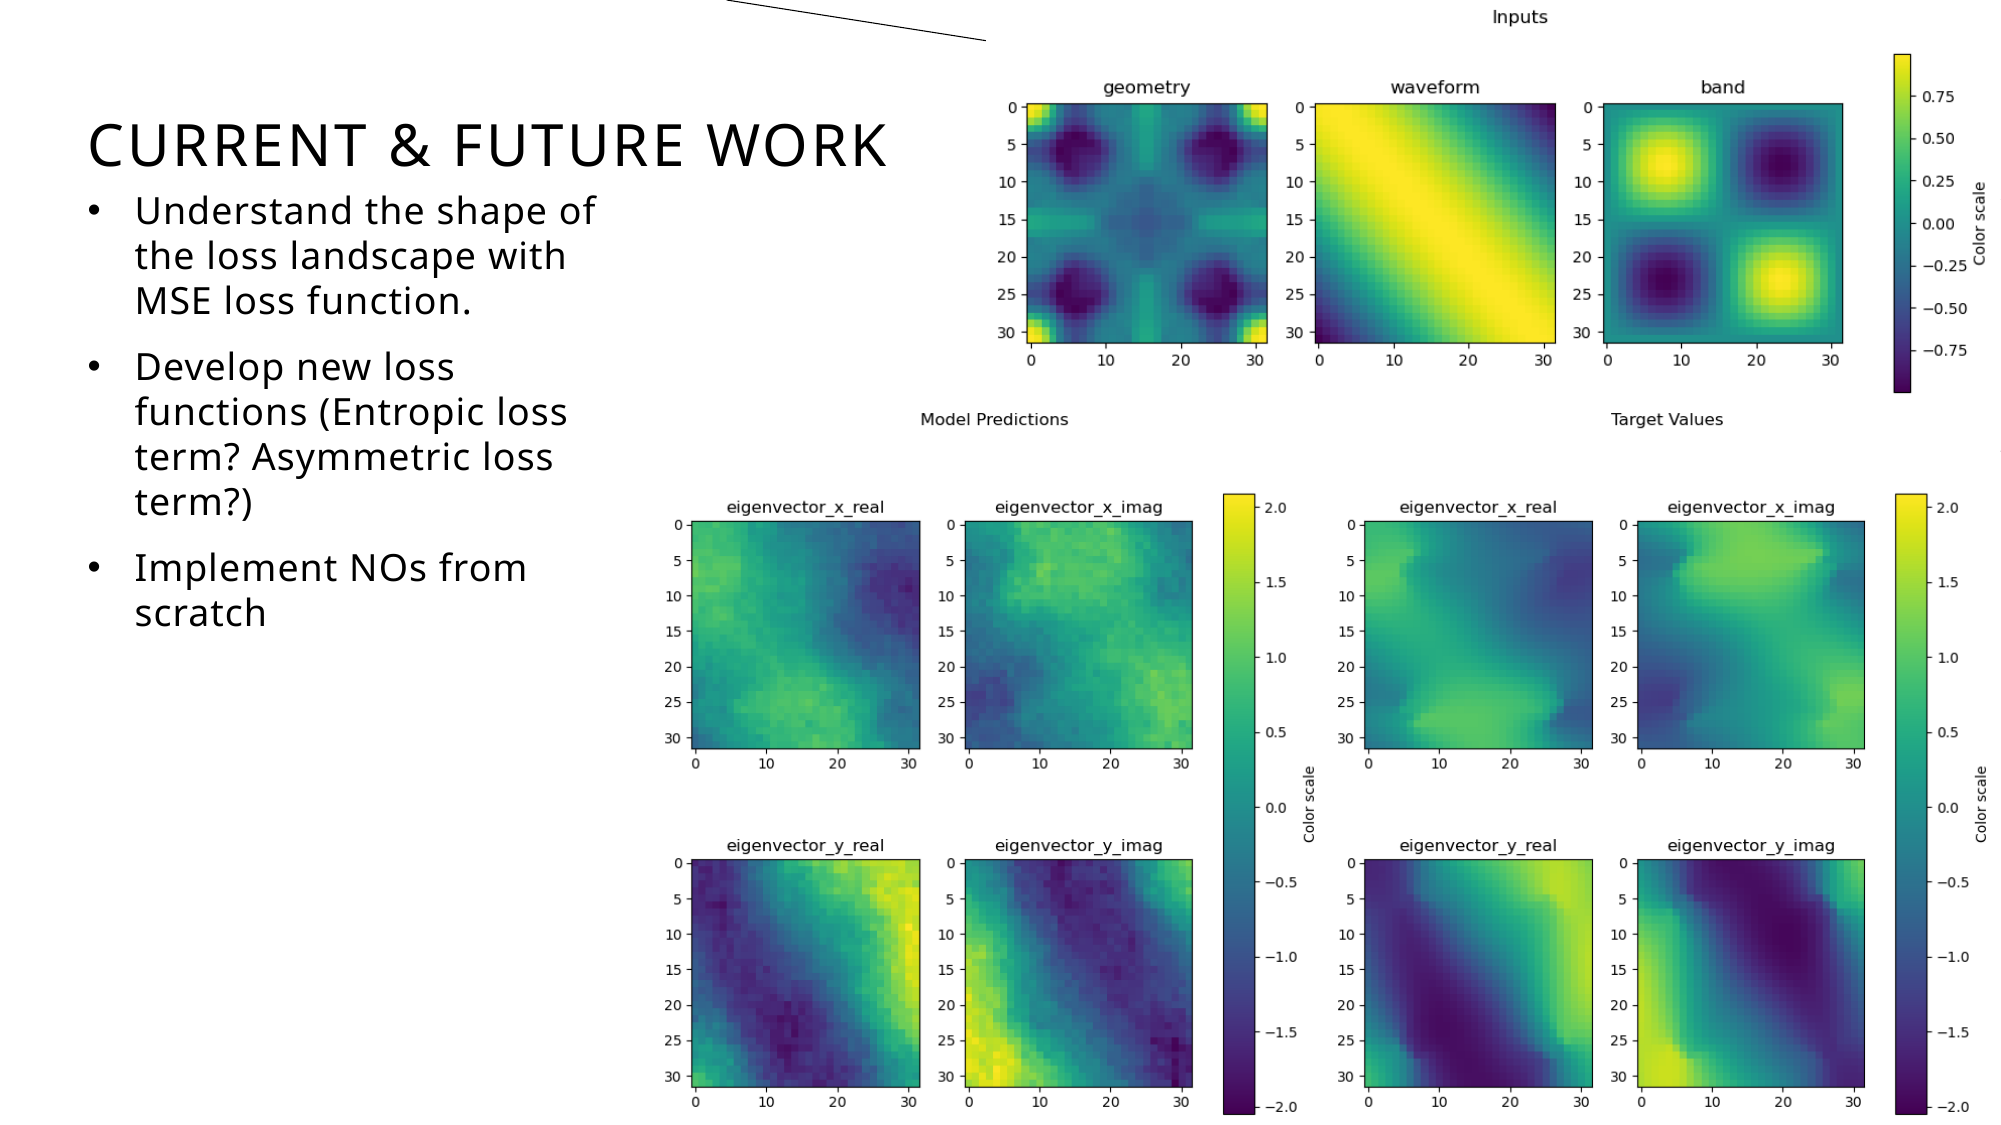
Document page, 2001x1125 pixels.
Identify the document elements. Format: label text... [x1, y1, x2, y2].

list Understand the shape of the loss landscape with MSE loss function. Develop new loss functions (Entropic loss term? Asymmetric loss term?) Implement NOs from scratch [72, 186, 647, 1043]
picture [654, 0, 2000, 1125]
title Current & future Work [72, 91, 986, 187]
